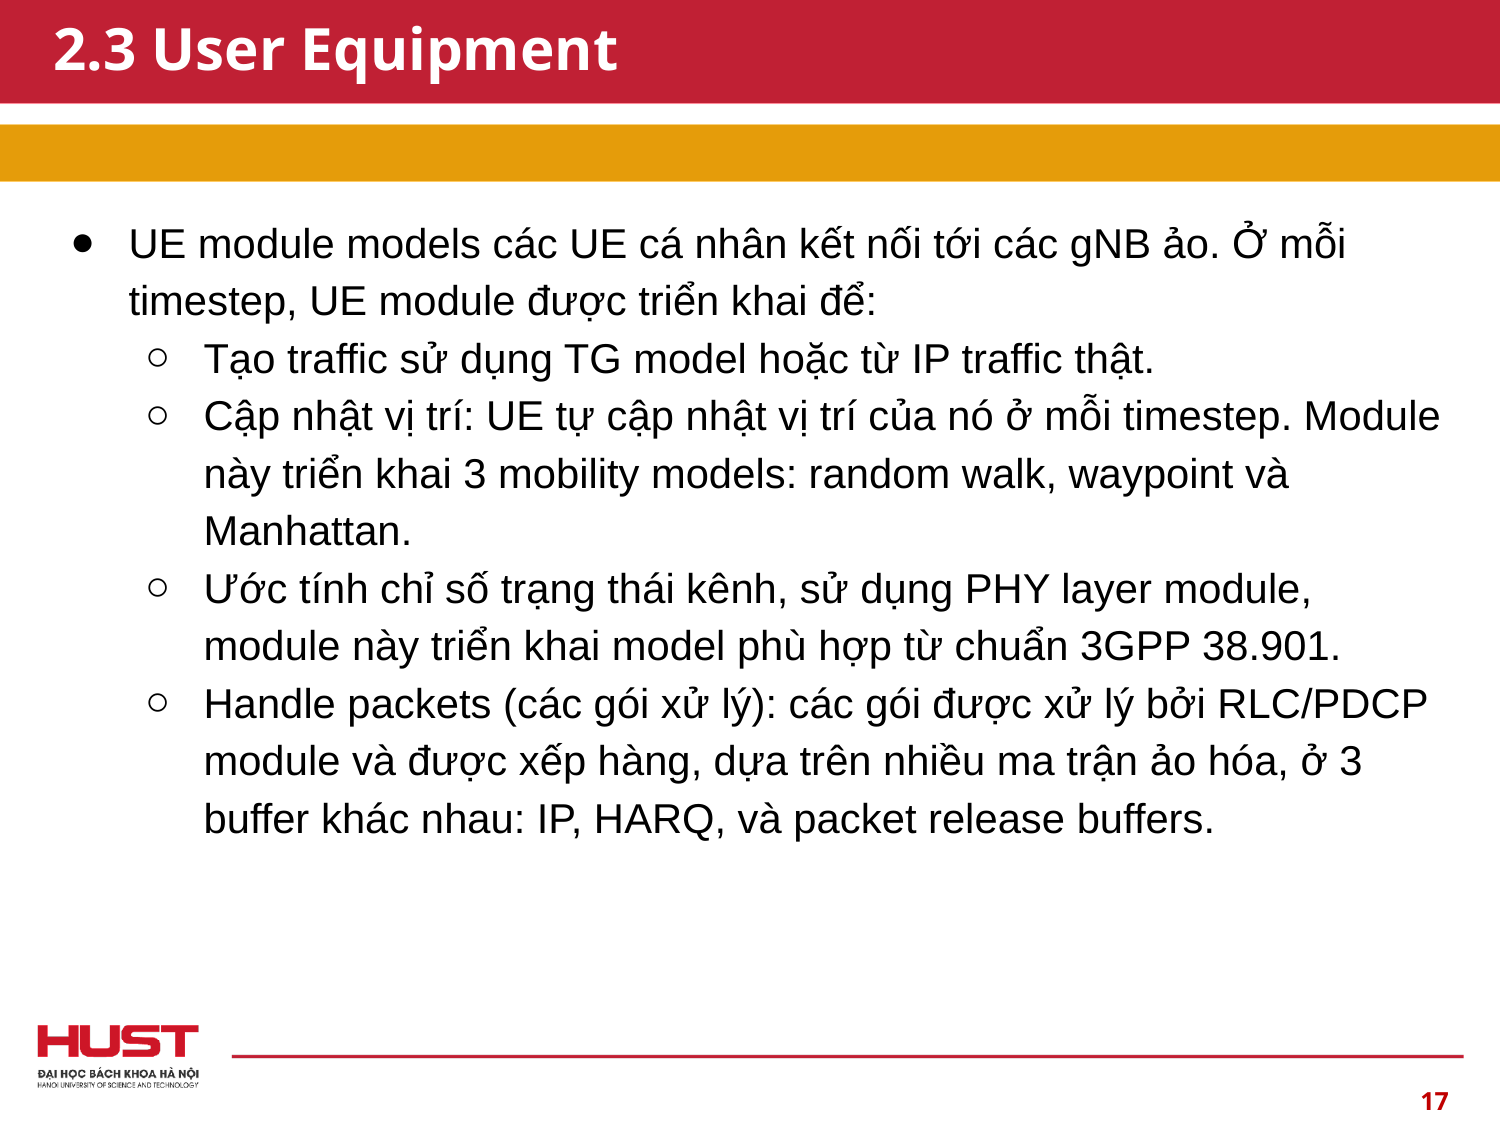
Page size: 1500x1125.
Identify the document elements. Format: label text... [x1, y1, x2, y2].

list UE module models các UE cá nhân kết nối tới các gNB ảo. Ở mỗi timestep, UE module được triển khai để: Tạo traffic sử dụng TG model hoặc từ IP traffic thật. Cập nhật vị trí: UE tự cập nhật vị trí của nó ở mỗi timestep. Module này triển khai 3 mobility models: random walk, waypoint và Manhattan. Ước tính chỉ số trạng thái kênh, sử dụng PHY layer module, module này triển khai model phù hợp từ chuẩn 3GPP 38.901. Handle packets (các gói xử lý): các gói được xử lý bởi RLC/PDCP module và được xếp hàng, dựa trên nhiều ma trận ảo hóa, ở 3 buffer khác nhau: IP, HARQ, và packet release buffers. [38, 201, 1462, 1000]
slide_number ‹#› [1126, 1078, 1464, 1125]
title 2.3 User Equipment [38, 12, 1462, 87]
picture [0, 0, 1500, 1125]
